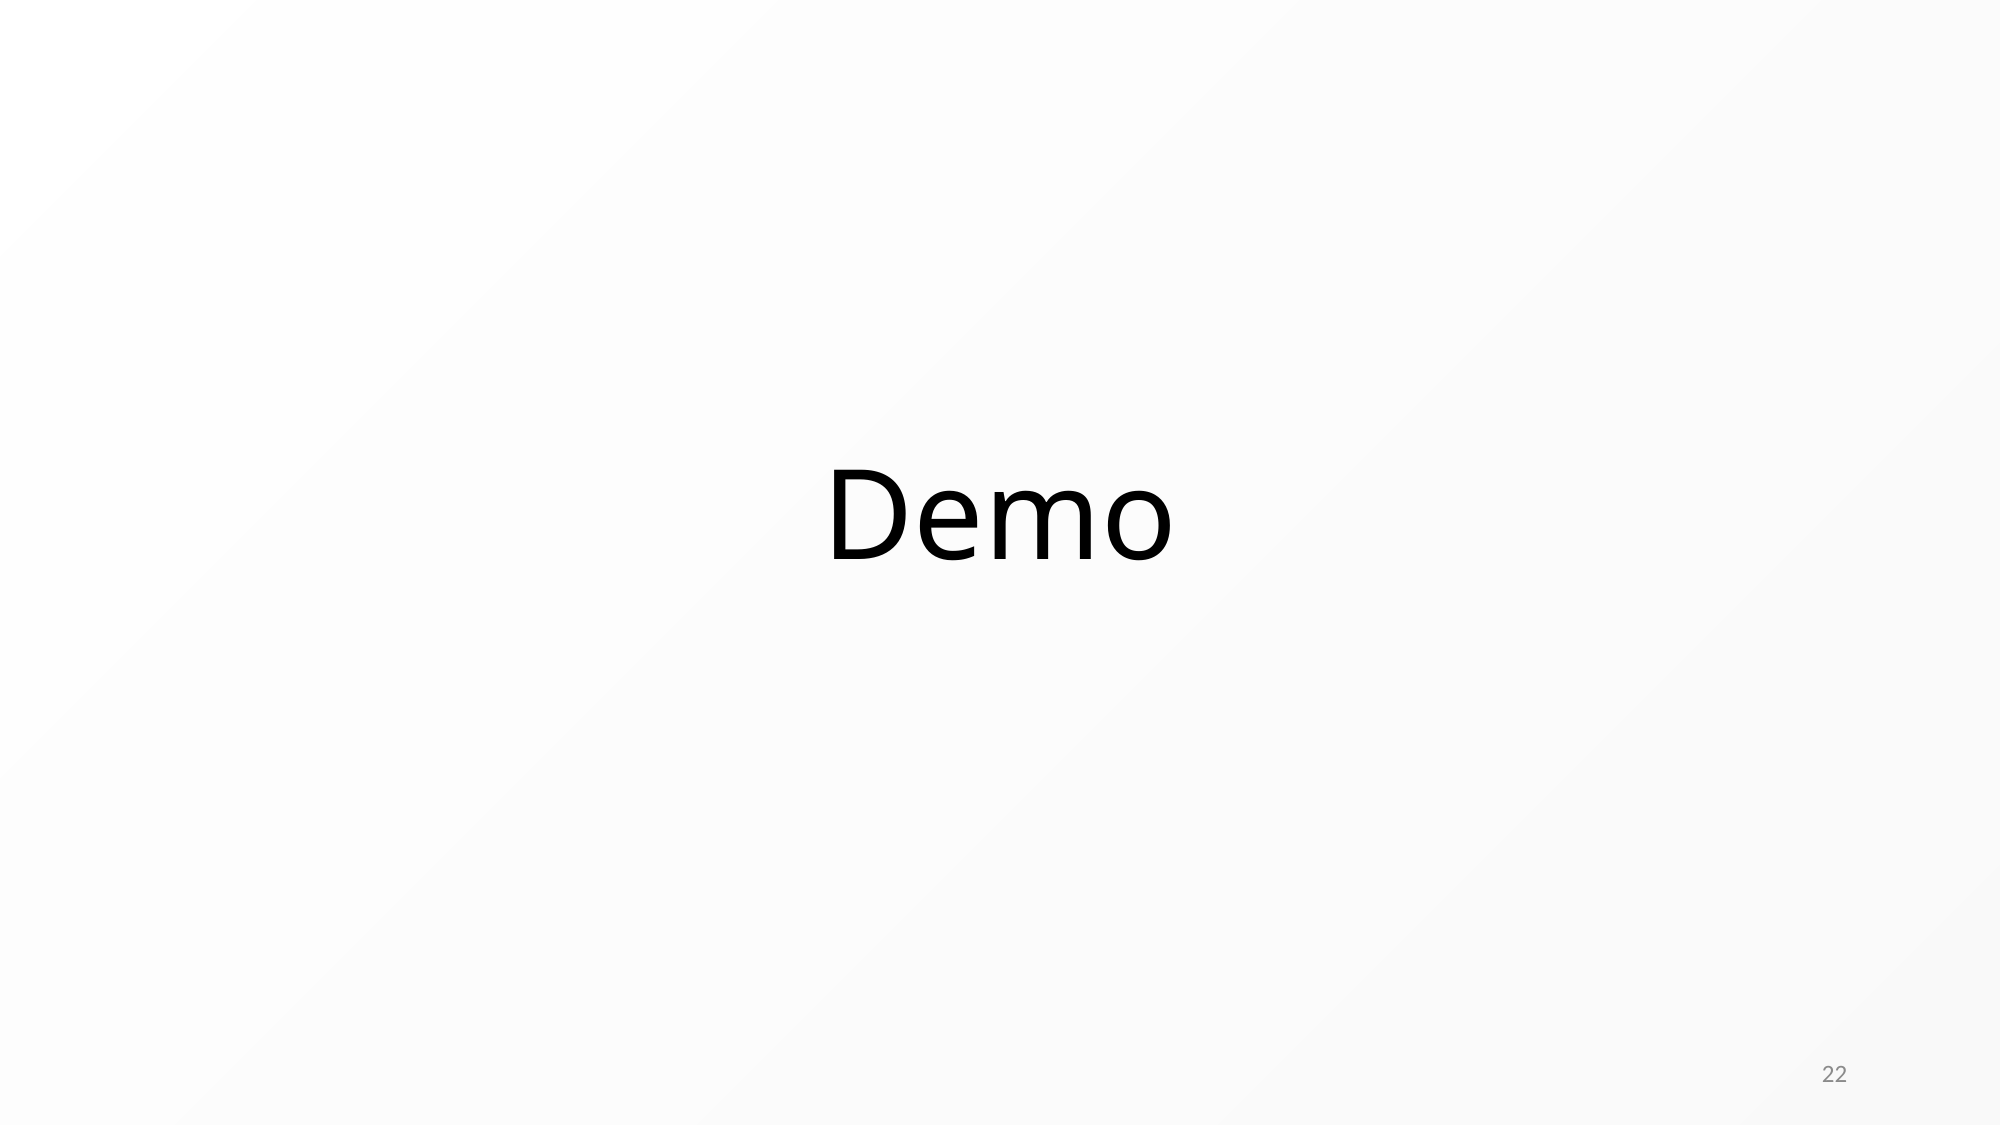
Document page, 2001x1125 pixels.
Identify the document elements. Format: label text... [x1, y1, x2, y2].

title Demo [137, 126, 1863, 594]
slide_number 22 [1412, 1042, 1863, 1103]
